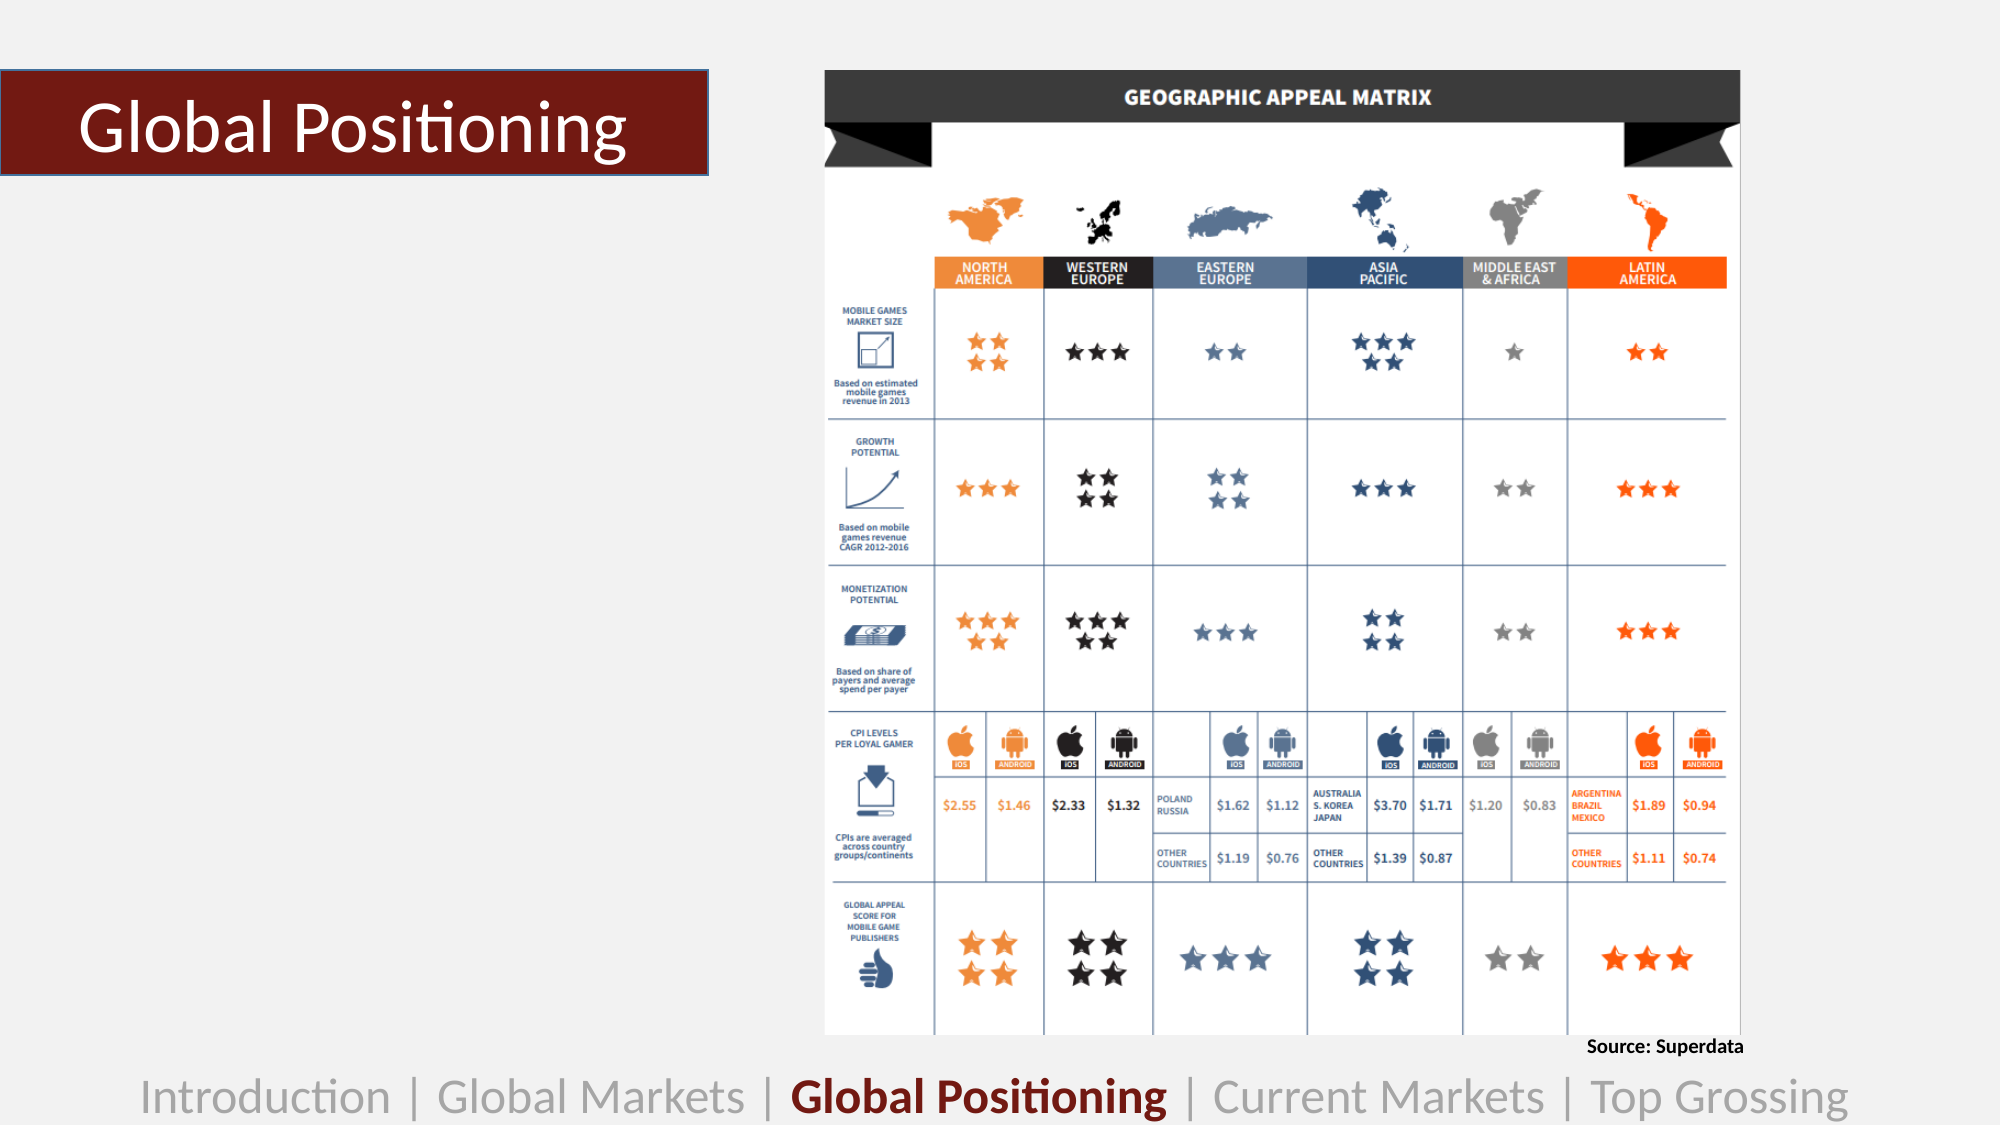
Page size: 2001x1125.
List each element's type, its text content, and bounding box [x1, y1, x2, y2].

picture [824, 70, 1741, 1035]
text_box Source: Superdata [1571, 1025, 1760, 1056]
text_box Introduction | Global Markets | Global Positioning | Current Markets | Top Grossing [0, 1056, 2000, 1125]
text_box Global Positioning [0, 69, 709, 176]
